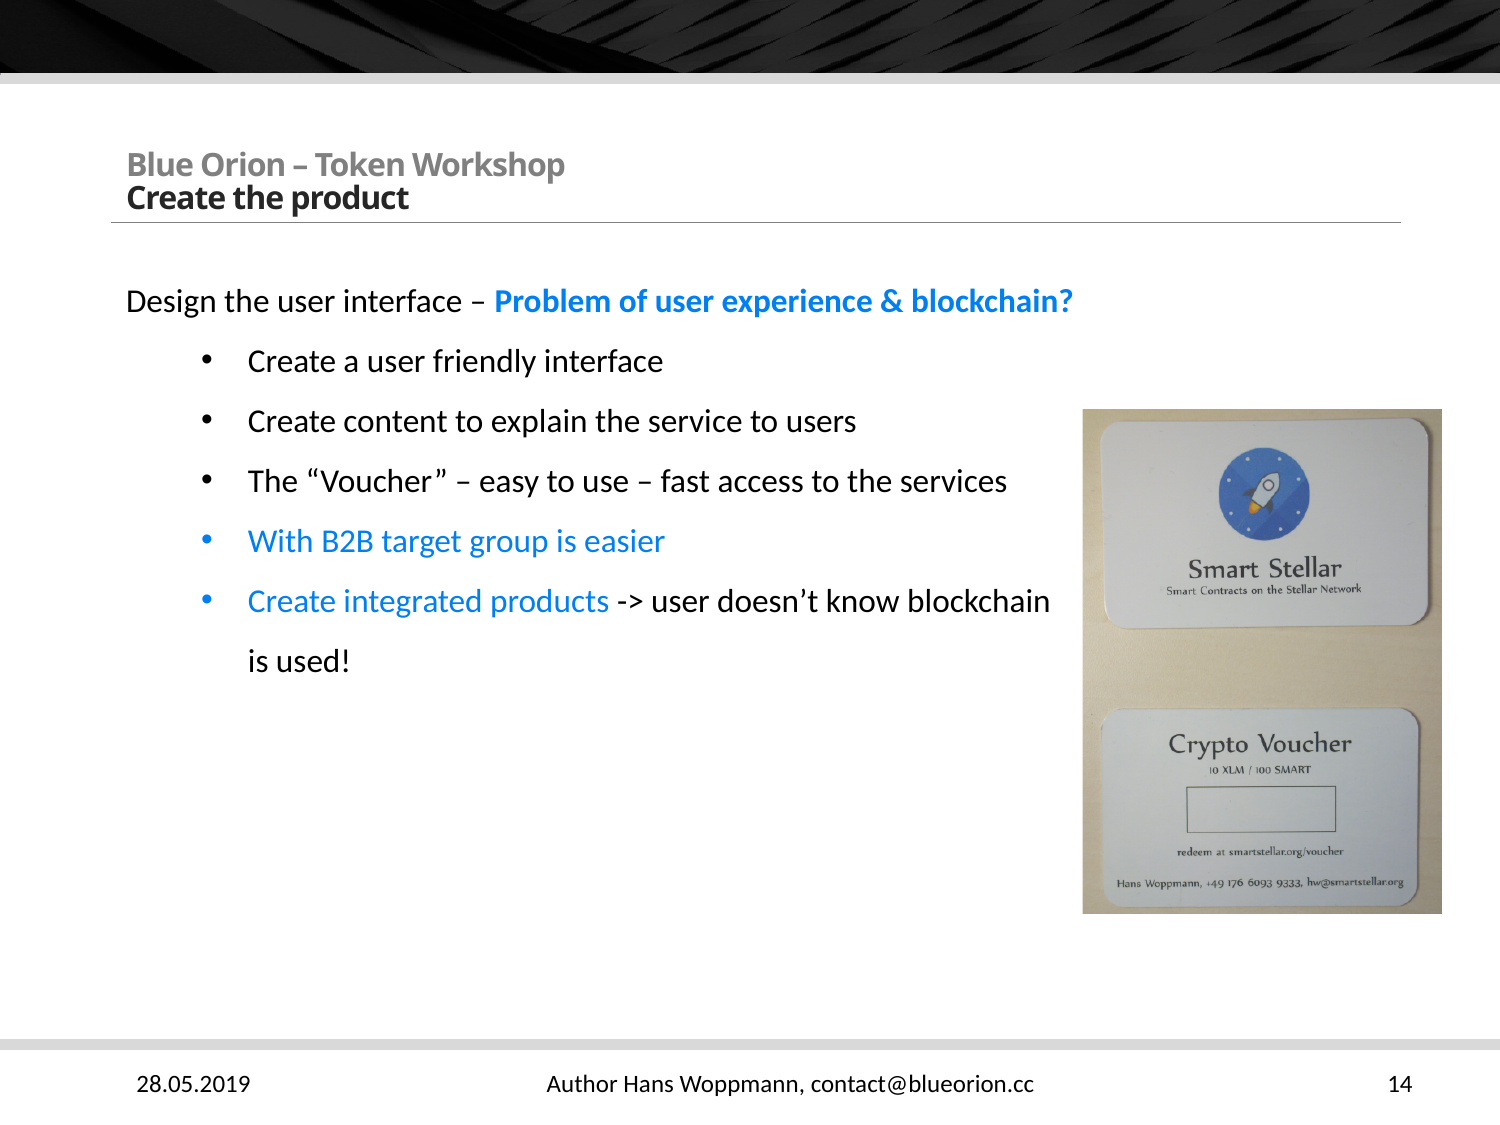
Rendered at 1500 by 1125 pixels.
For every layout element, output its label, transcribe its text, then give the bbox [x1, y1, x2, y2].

picture [1082, 408, 1443, 915]
title Blue Orion – Token Workshop Create the product [111, 143, 1402, 224]
picture [0, 0, 1500, 73]
text_box Design the user interface – Problem of user experience & blockchain? Create a user friendly interface Create content to explain the service to users The “Voucher” – easy to use – fast access to the services With B2B target group is easier Create integrated products -> user doesn’t know blockchain is used! [111, 252, 1093, 686]
